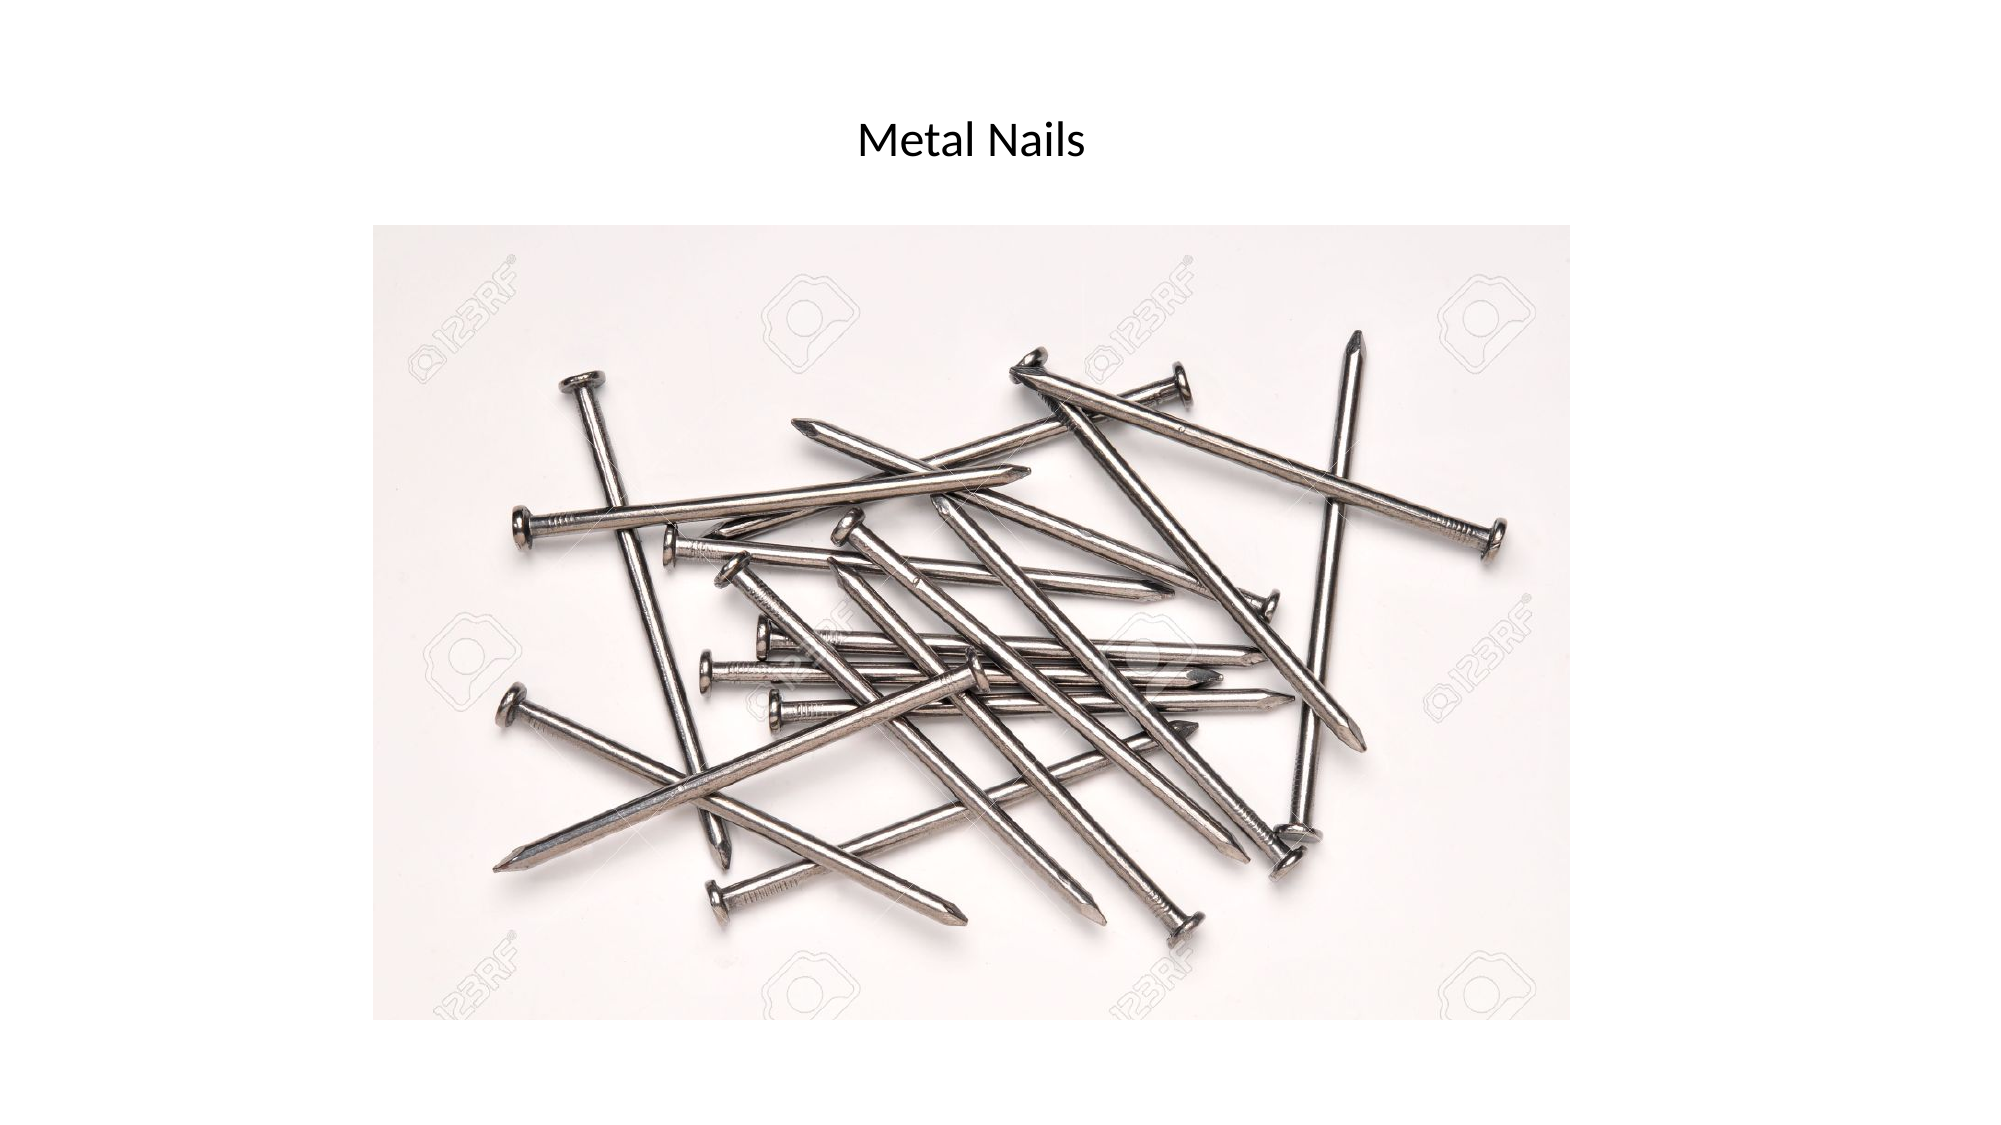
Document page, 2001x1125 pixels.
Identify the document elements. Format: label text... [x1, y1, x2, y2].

picture [373, 225, 1570, 1020]
subtitle Metal Nails [221, 105, 1722, 209]
